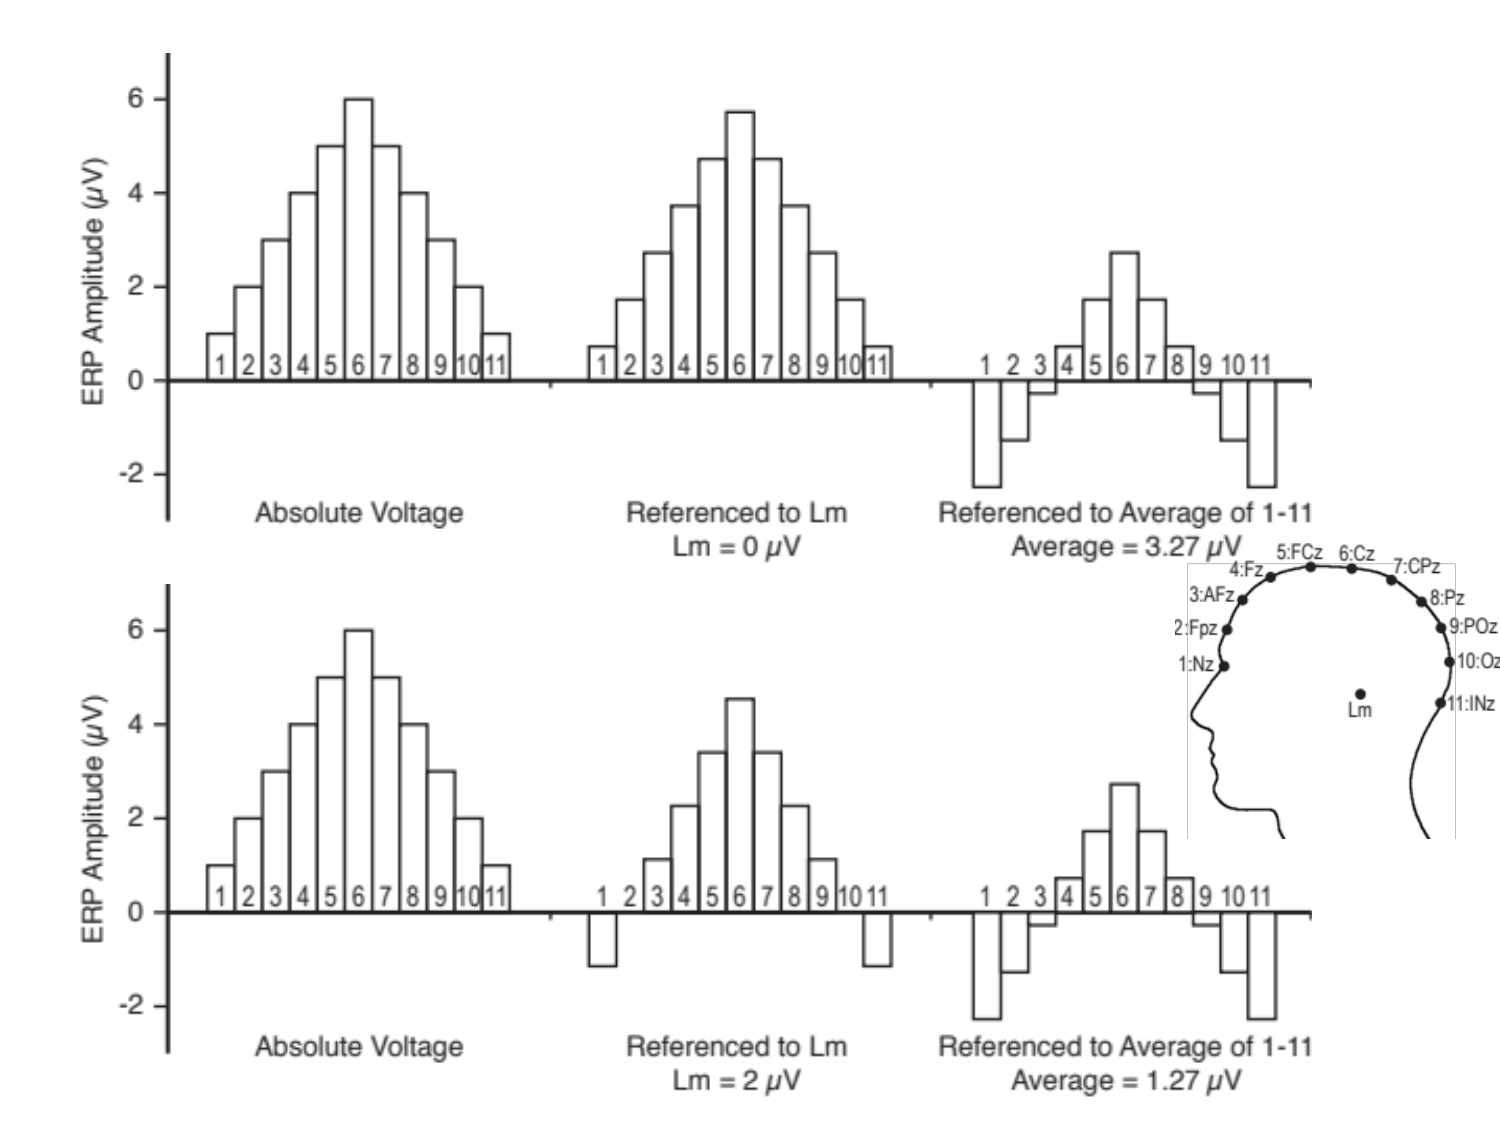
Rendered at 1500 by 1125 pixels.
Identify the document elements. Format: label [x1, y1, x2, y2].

picture [78, 53, 1500, 1099]
